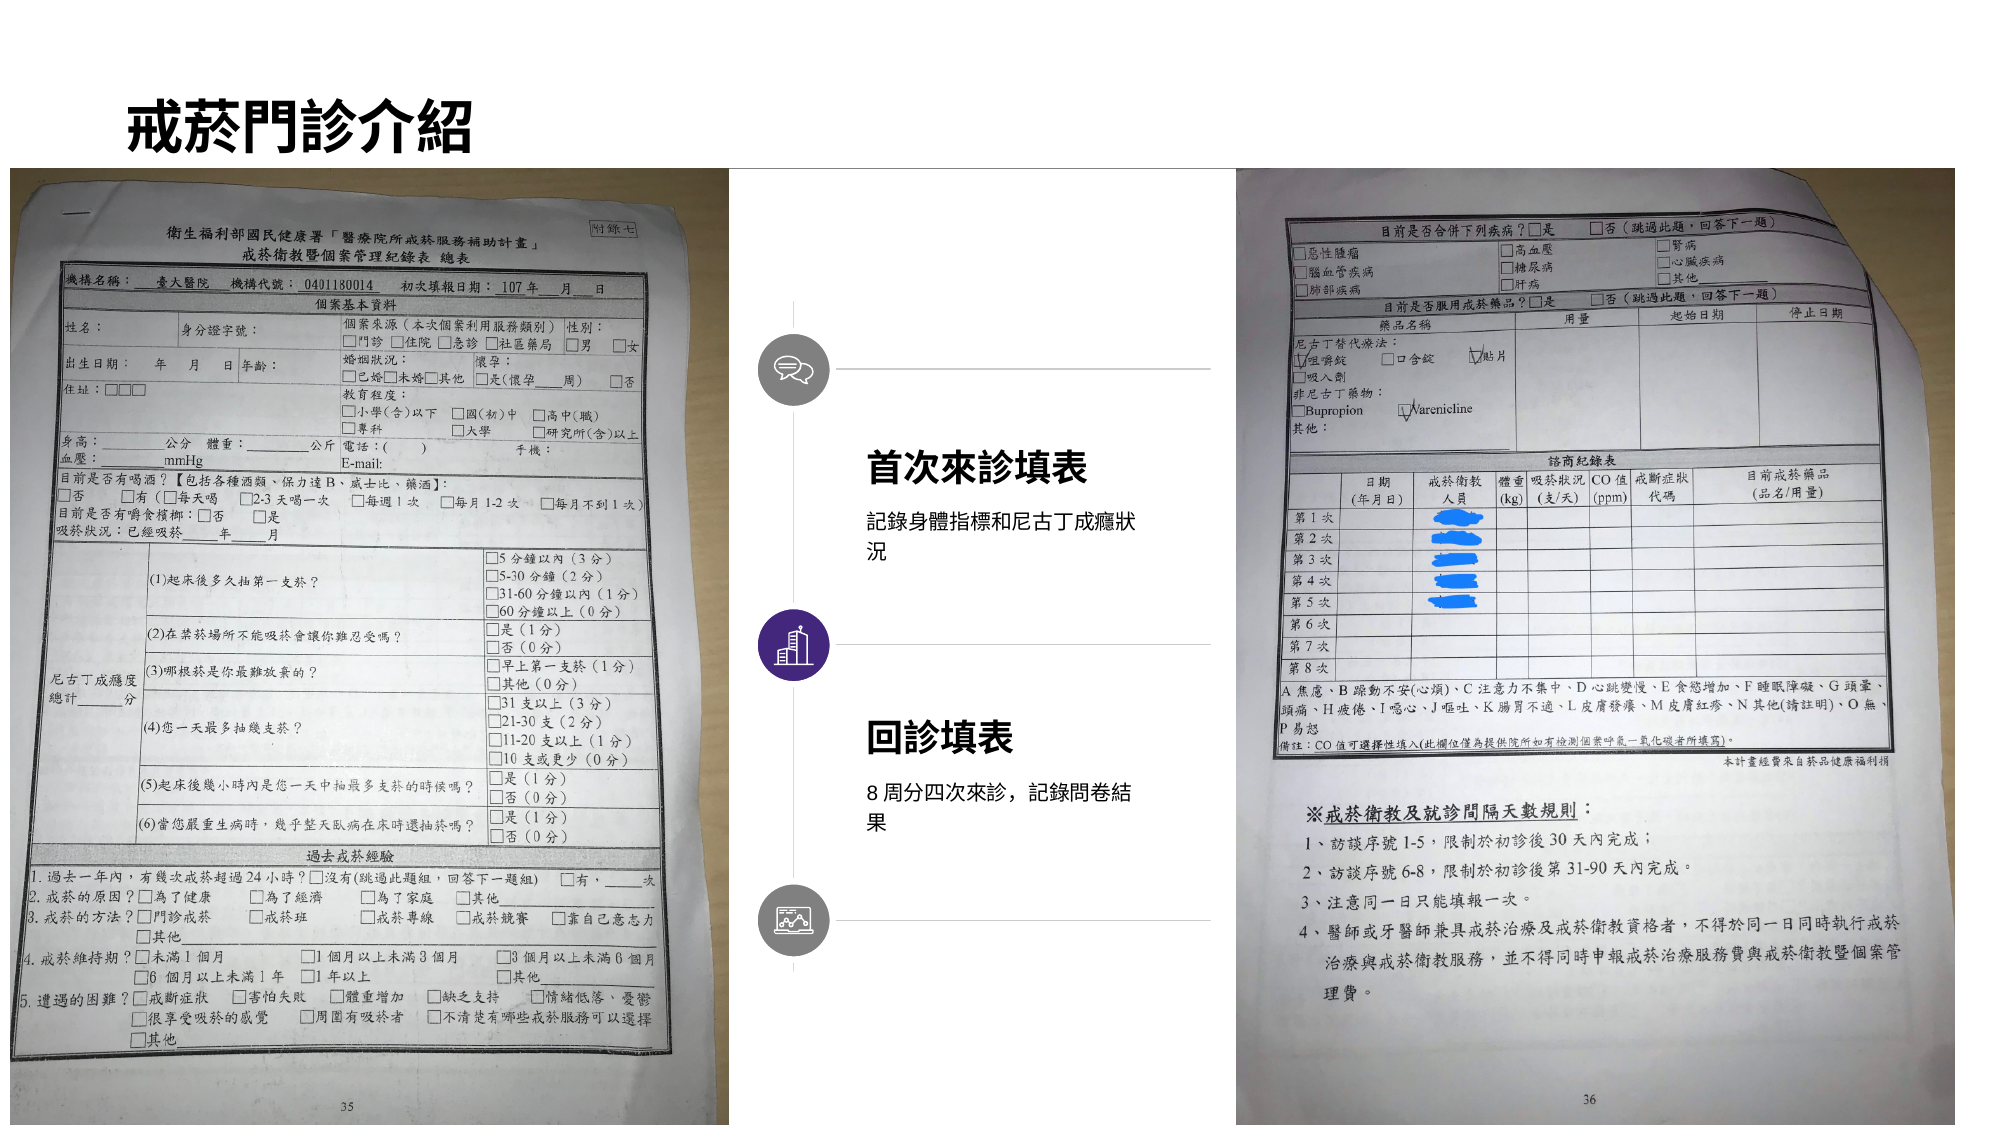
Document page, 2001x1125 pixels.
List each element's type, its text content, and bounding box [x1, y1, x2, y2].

title 戒菸門診介紹 [109, 0, 1890, 169]
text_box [754, 301, 1211, 972]
picture [10, 168, 729, 1125]
picture [1236, 168, 1955, 1125]
